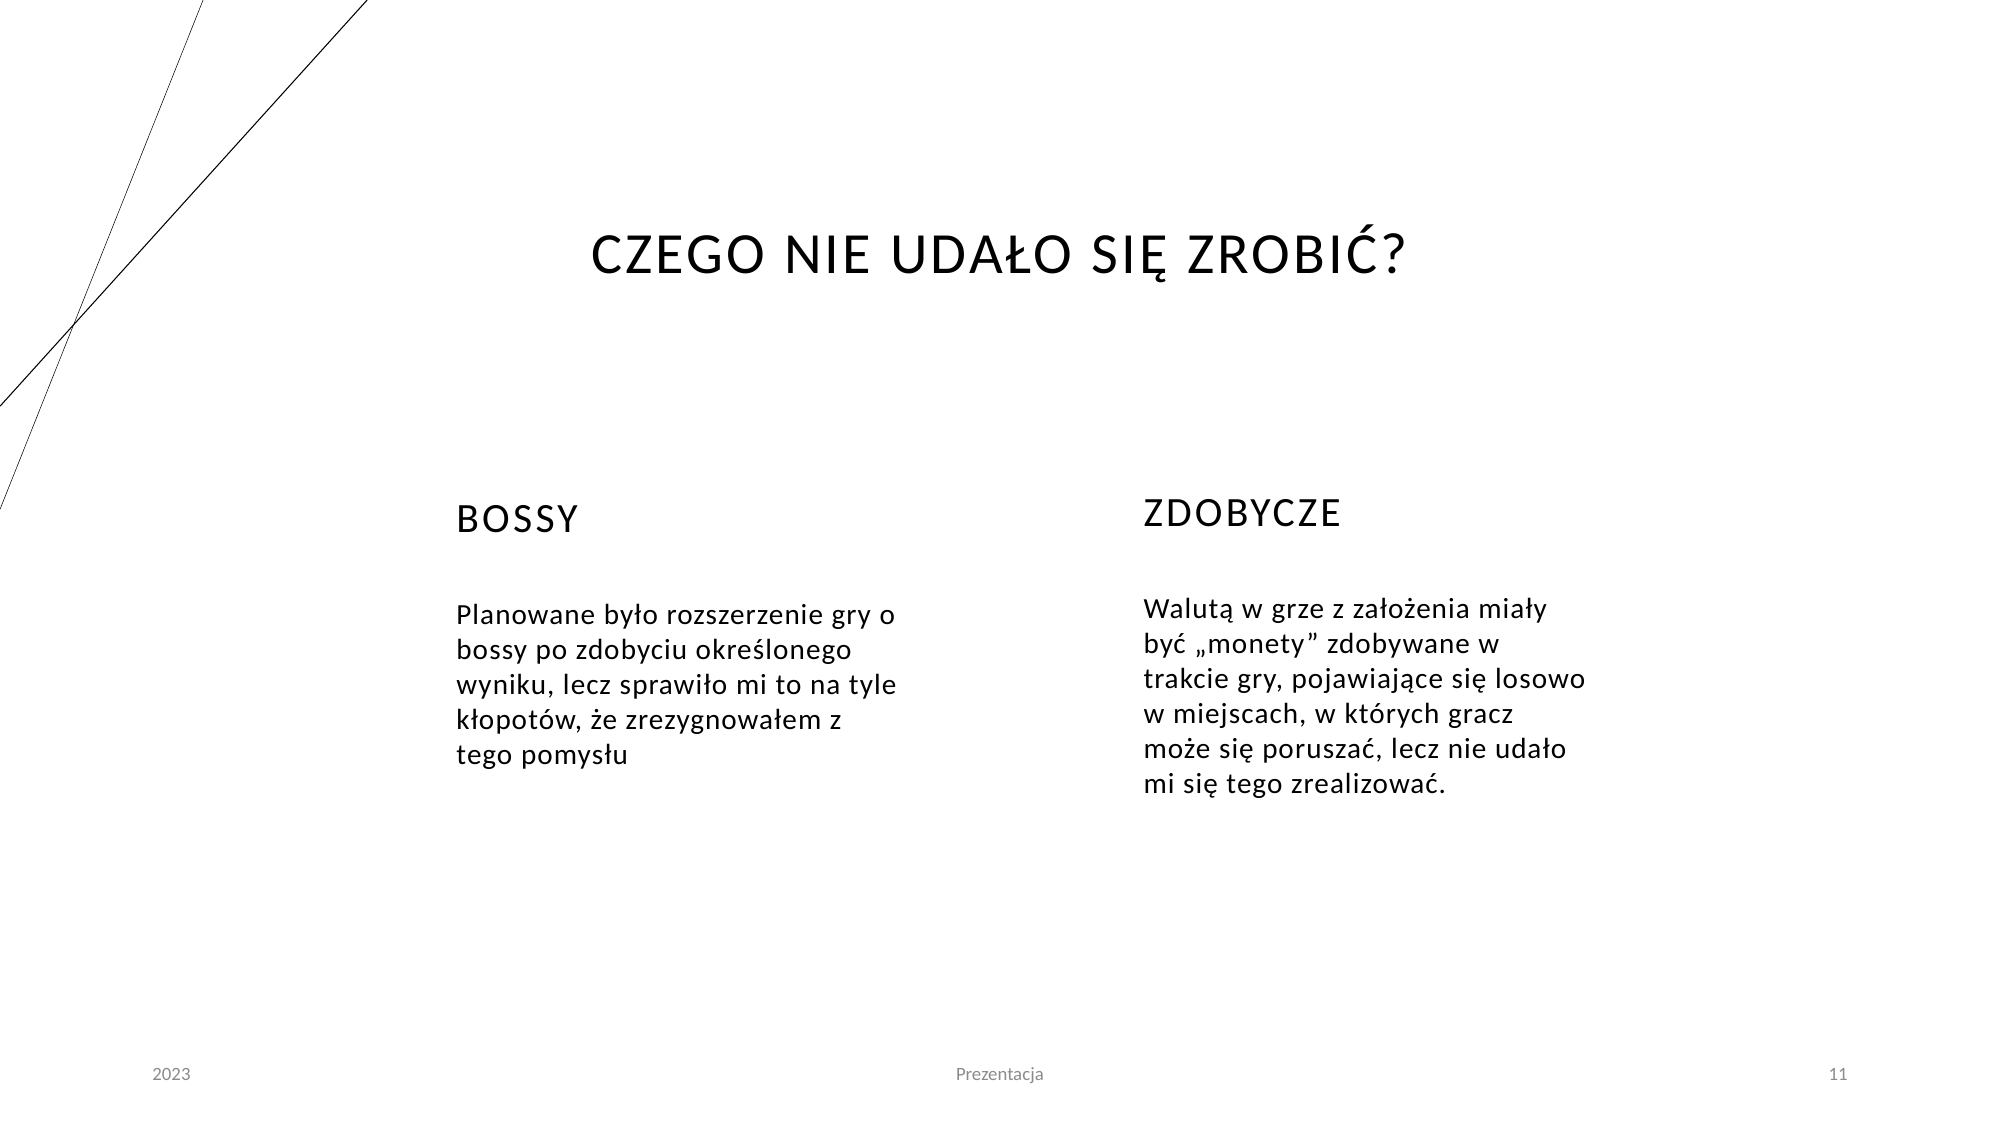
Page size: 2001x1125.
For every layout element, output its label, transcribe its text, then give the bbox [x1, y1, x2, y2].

list Planowane było rozszerzenie gry o bossy po zdobyciu określonego wyniku, lecz sprawiło mi to na tyle kłopotów, że zrezygnowałem z tego pomysłu [441, 587, 915, 916]
slide_number 2023 [137, 1042, 588, 1103]
footer Prezentacja [662, 1042, 1338, 1103]
slide_number 11 [1412, 1042, 1863, 1103]
list zdobycze [1128, 408, 1604, 544]
list Walutą w grze z założenia miały być „monety” zdobywane w trakcie gry, pojawiające się losowo w miejscach, w których gracz może się poruszać, lecz nie udało mi się tego zrealizować. [1128, 581, 1604, 910]
title Czego nie udało się zrobić? [309, 146, 1691, 364]
list Bossy [441, 414, 915, 550]
